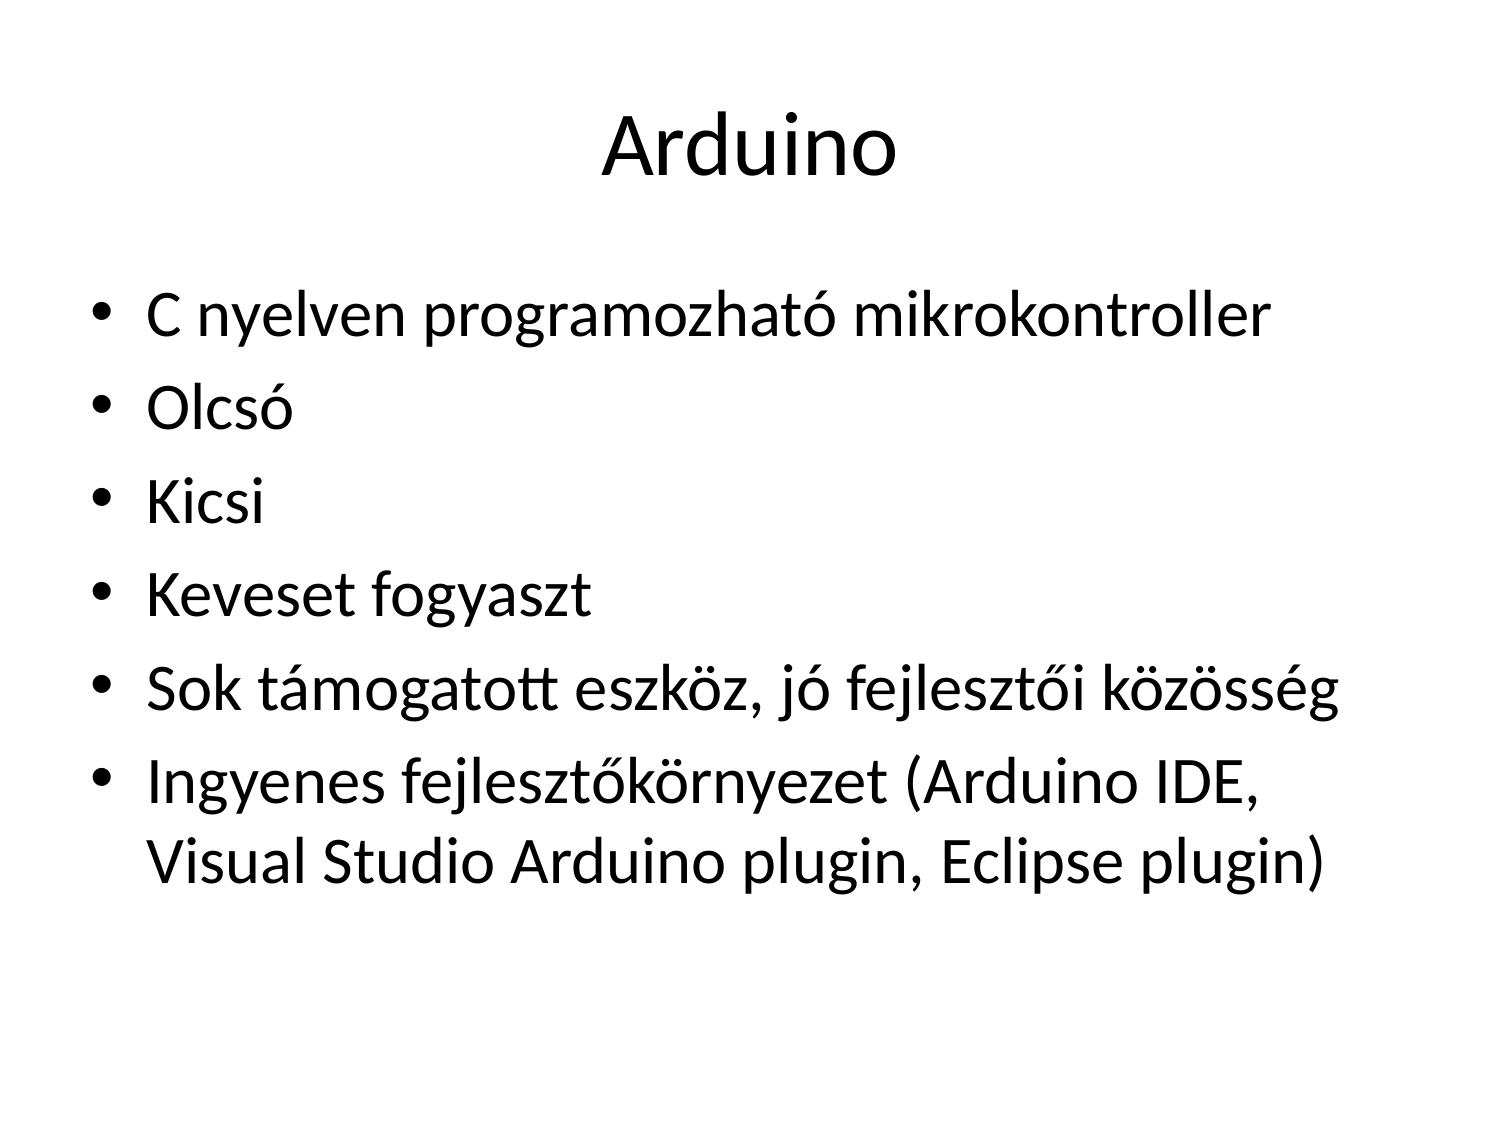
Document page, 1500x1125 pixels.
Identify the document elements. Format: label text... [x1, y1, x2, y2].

title Arduino [75, 45, 1425, 233]
list C nyelven programozható mikrokontroller Olcsó Kicsi Keveset fogyaszt Sok támogatott eszköz, jó fejlesztői közösség Ingyenes fejlesztőkörnyezet (Arduino IDE, Visual Studio Arduino plugin, Eclipse plugin) [75, 262, 1425, 1005]
